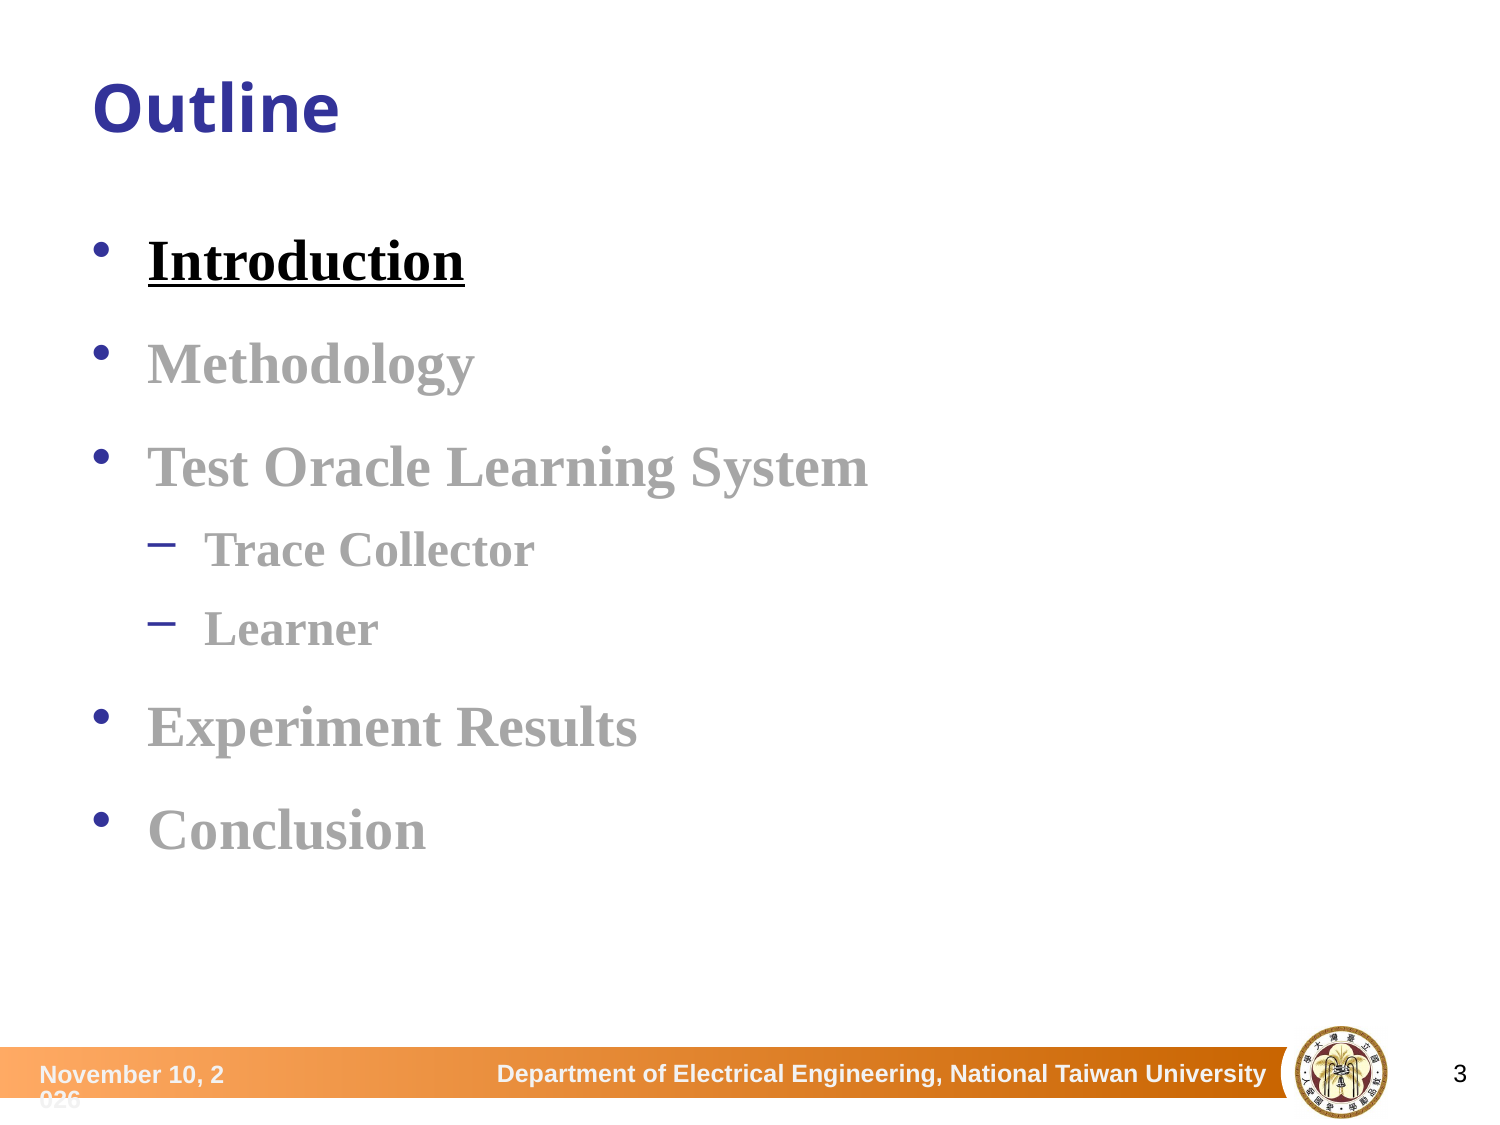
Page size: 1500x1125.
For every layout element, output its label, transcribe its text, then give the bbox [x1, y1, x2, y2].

title Outline [76, 40, 1427, 183]
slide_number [24, 1046, 243, 1101]
list Introduction Methodology Test Oracle Learning System Trace Collector Learner Experiment Results Conclusion [76, 207, 1427, 1017]
slide_number 3 [1340, 1033, 1483, 1112]
picture [1294, 1026, 1388, 1119]
